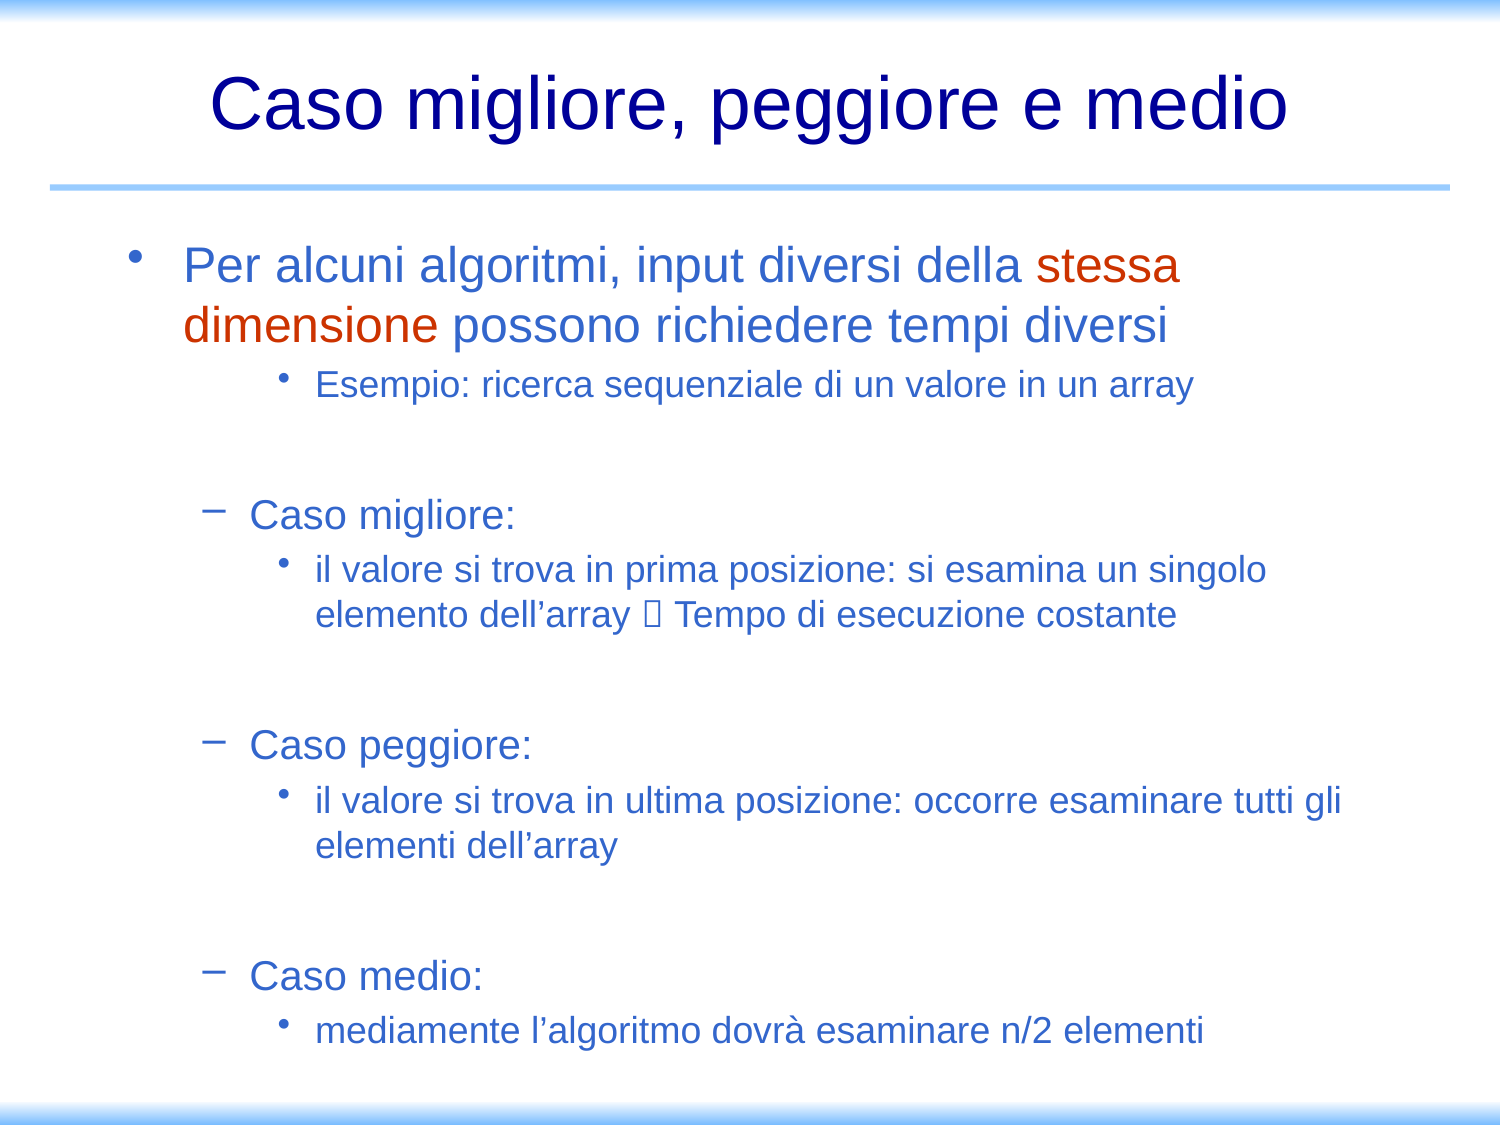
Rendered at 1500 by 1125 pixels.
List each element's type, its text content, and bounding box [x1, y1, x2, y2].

title Caso migliore, peggiore e medio [112, 24, 1388, 175]
list Per alcuni algoritmi, input diversi della stessa dimensione possono richiedere tempi diversi Esempio: ricerca sequenziale di un valore in un array Caso migliore: il valore si trova in prima posizione: si esamina un singolo elemento dell’array  Tempo di esecuzione costante Caso peggiore: il valore si trova in ultima posizione: occorre esaminare tutti gli elementi dell’array Caso medio: mediamente l’algoritmo dovrà esaminare n/2 elementi [112, 224, 1388, 1038]
